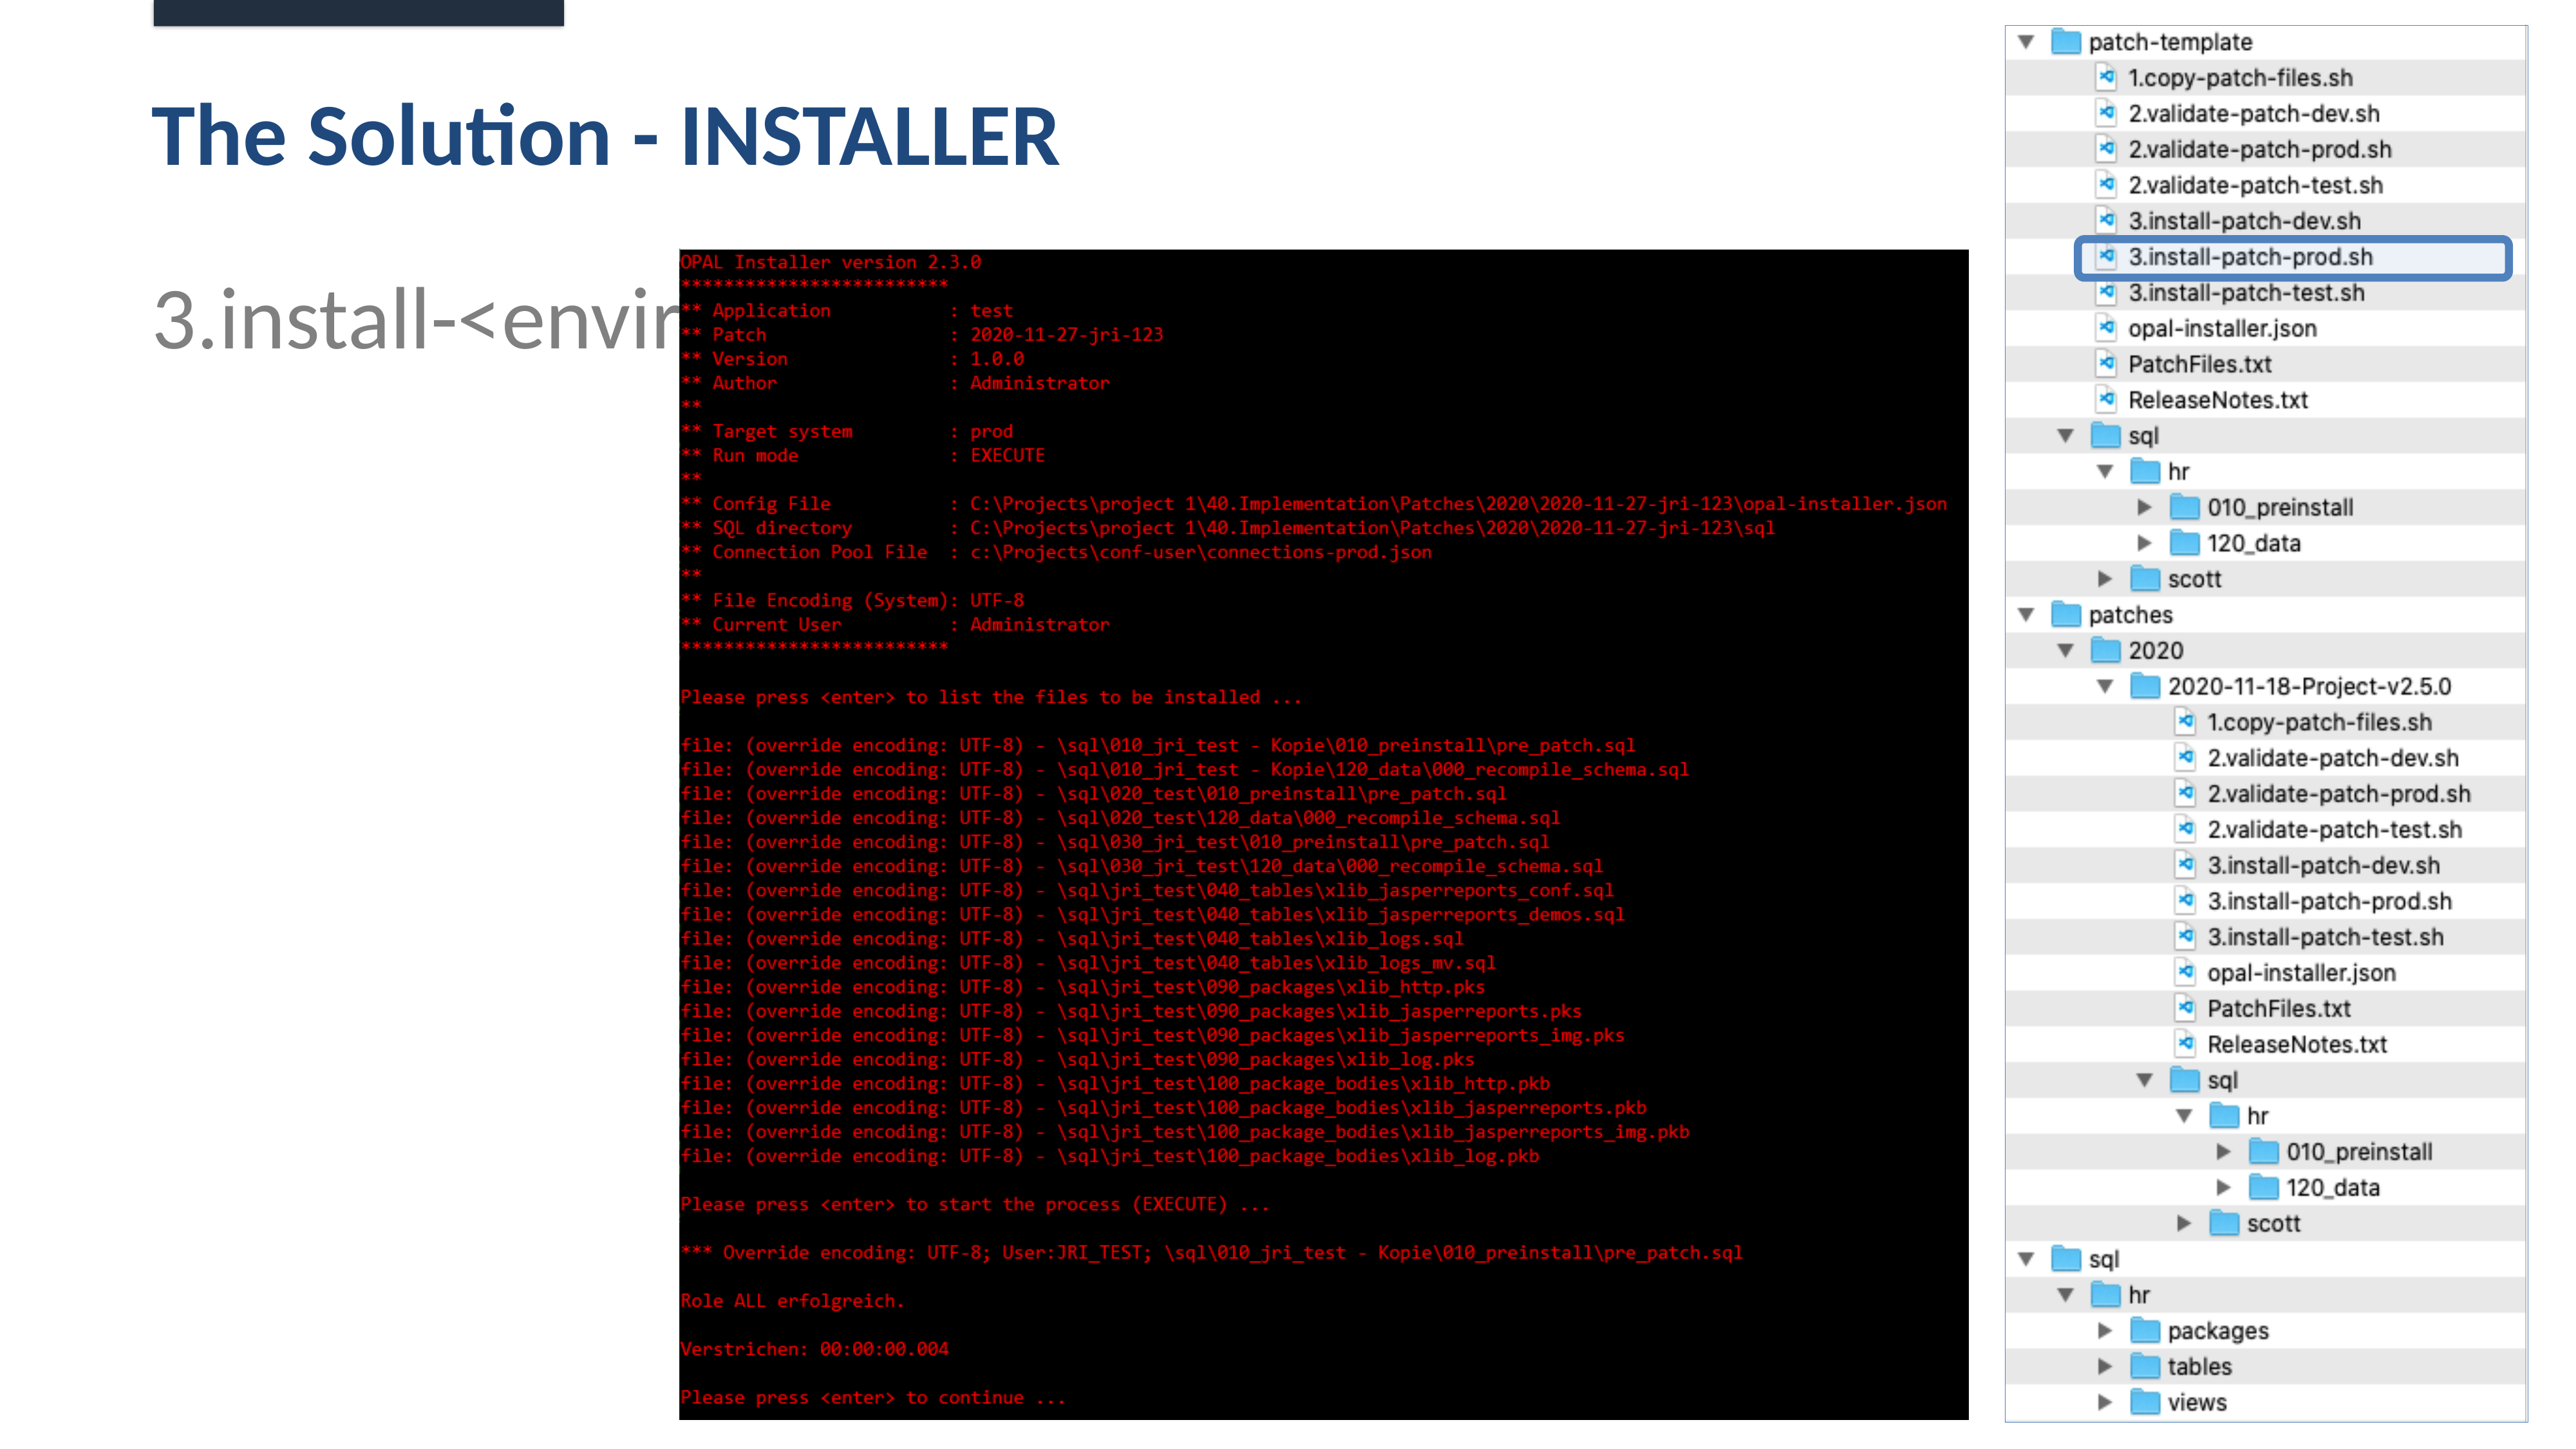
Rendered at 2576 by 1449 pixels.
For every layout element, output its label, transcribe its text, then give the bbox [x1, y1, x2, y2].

title The Solution - INSTALLER [129, 58, 2000, 202]
picture [2004, 24, 2529, 1423]
picture [679, 248, 1969, 1421]
list 3.install-<environment>.sh [129, 249, 677, 1294]
